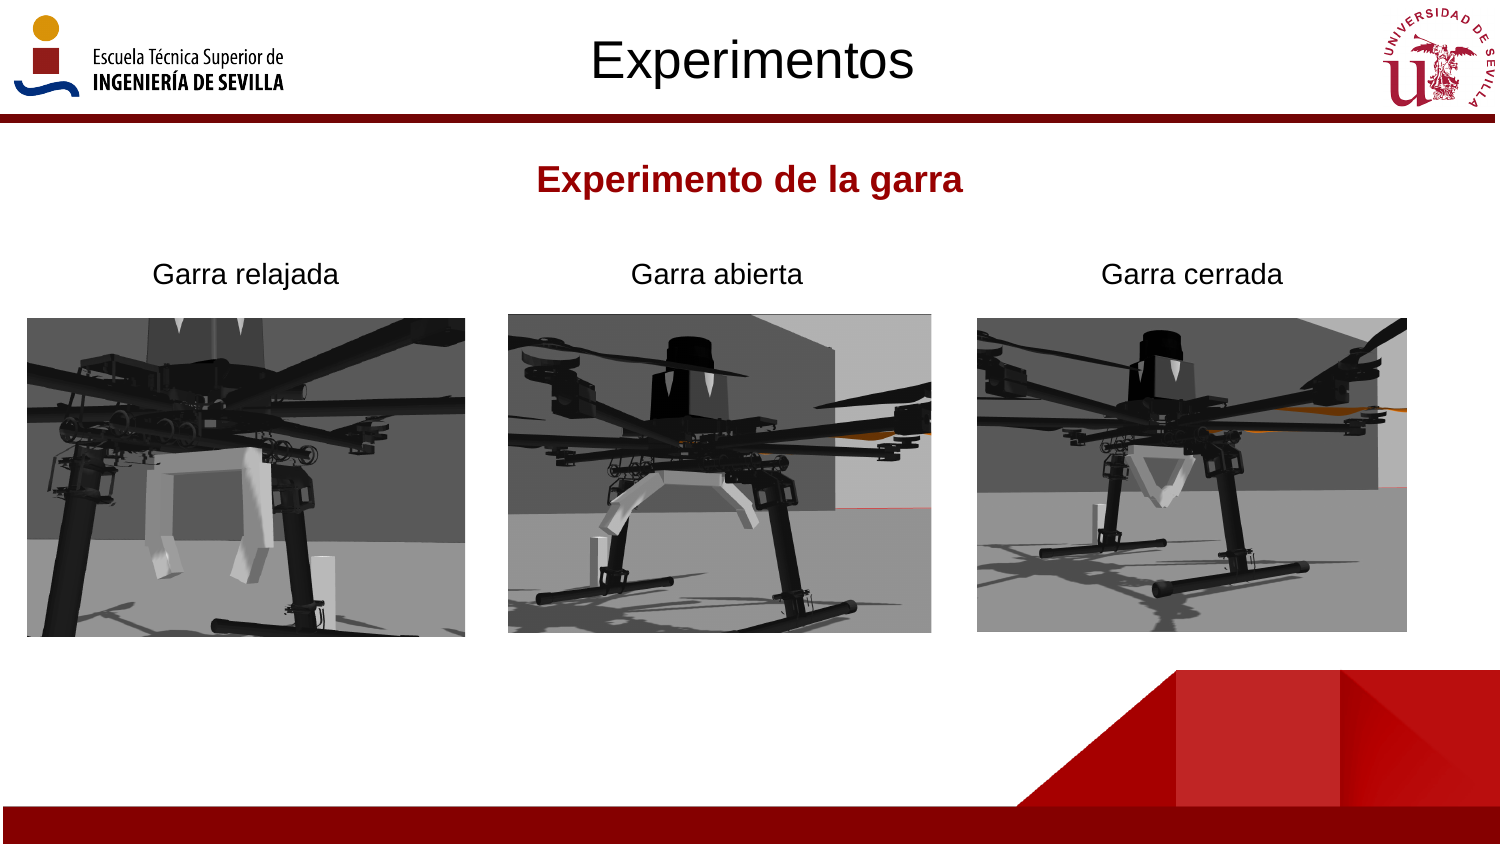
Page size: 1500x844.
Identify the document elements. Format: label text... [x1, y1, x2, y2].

picture [2, 668, 1500, 844]
picture [1383, 7, 1496, 107]
text_box Garra cerrada [946, 240, 1439, 306]
text_box Garra relajada [0, 240, 471, 306]
text_box Experimento de la garra [496, 139, 1004, 215]
picture [502, 314, 932, 634]
picture [0, 0, 1496, 123]
text_box Garra abierta [471, 240, 946, 306]
picture [977, 317, 1407, 632]
title Experimentos [304, 10, 1379, 105]
picture [26, 317, 466, 637]
